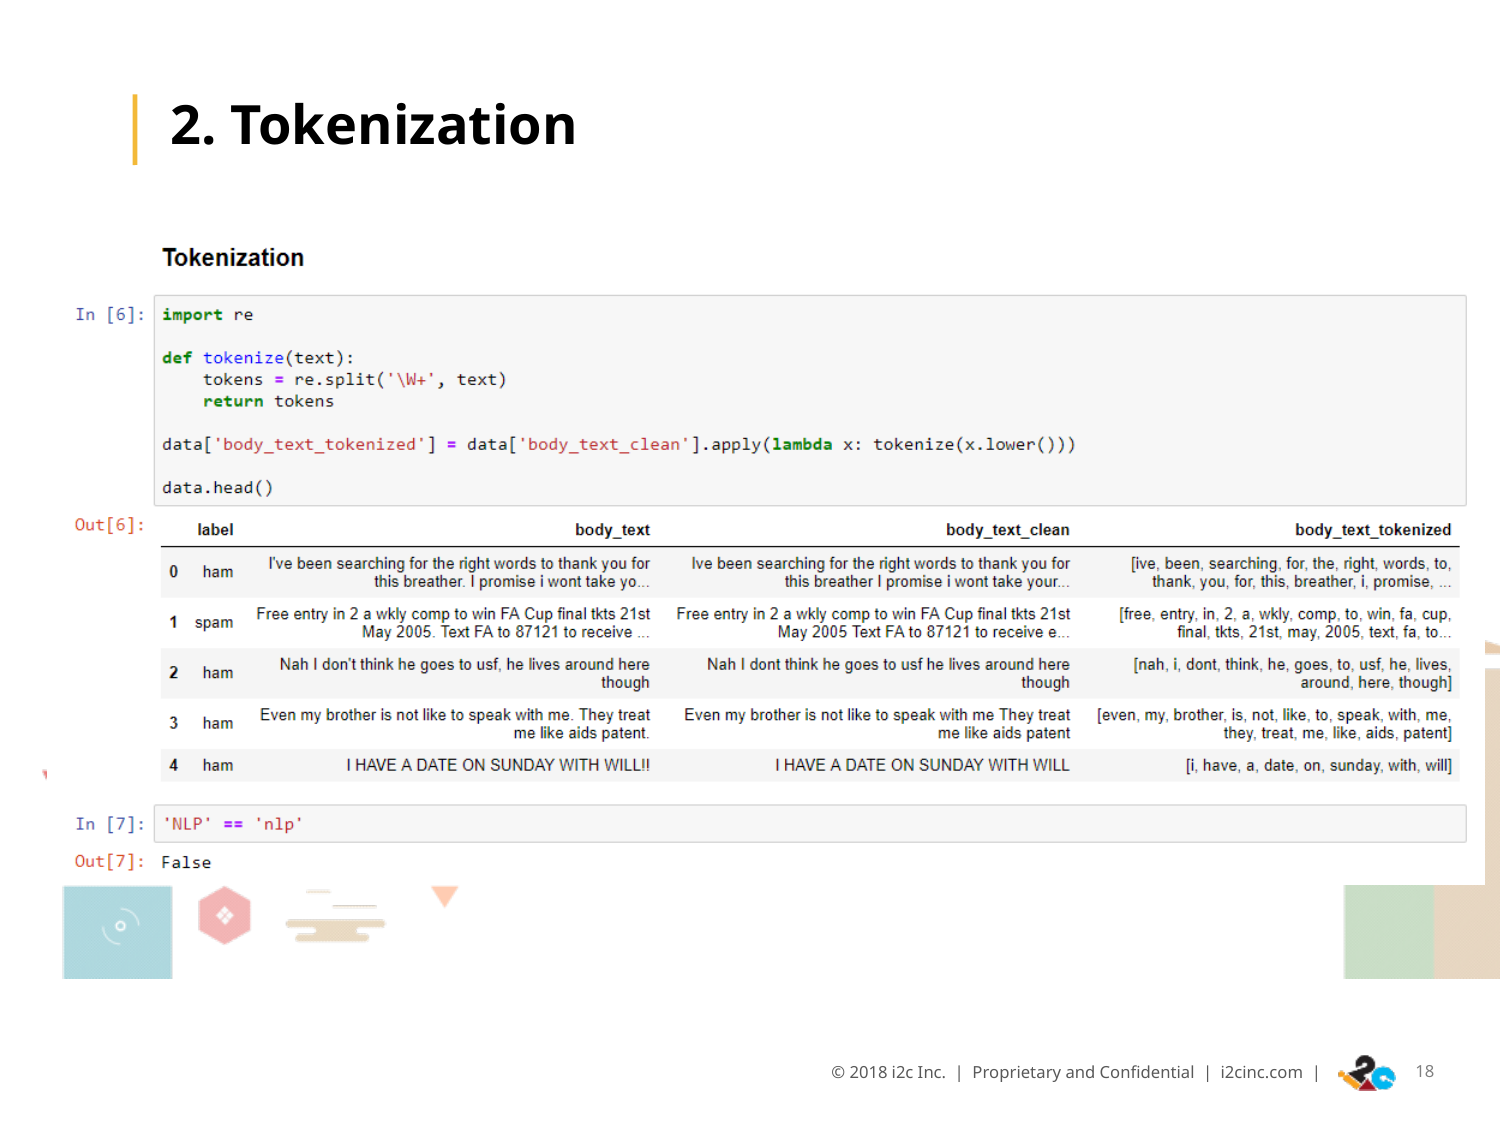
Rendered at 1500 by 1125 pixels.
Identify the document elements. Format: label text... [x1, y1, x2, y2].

picture [47, 224, 1485, 885]
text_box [2, 522, 1500, 979]
text_box 2. Tokenization [155, 94, 1395, 223]
picture [1337, 1054, 1396, 1091]
